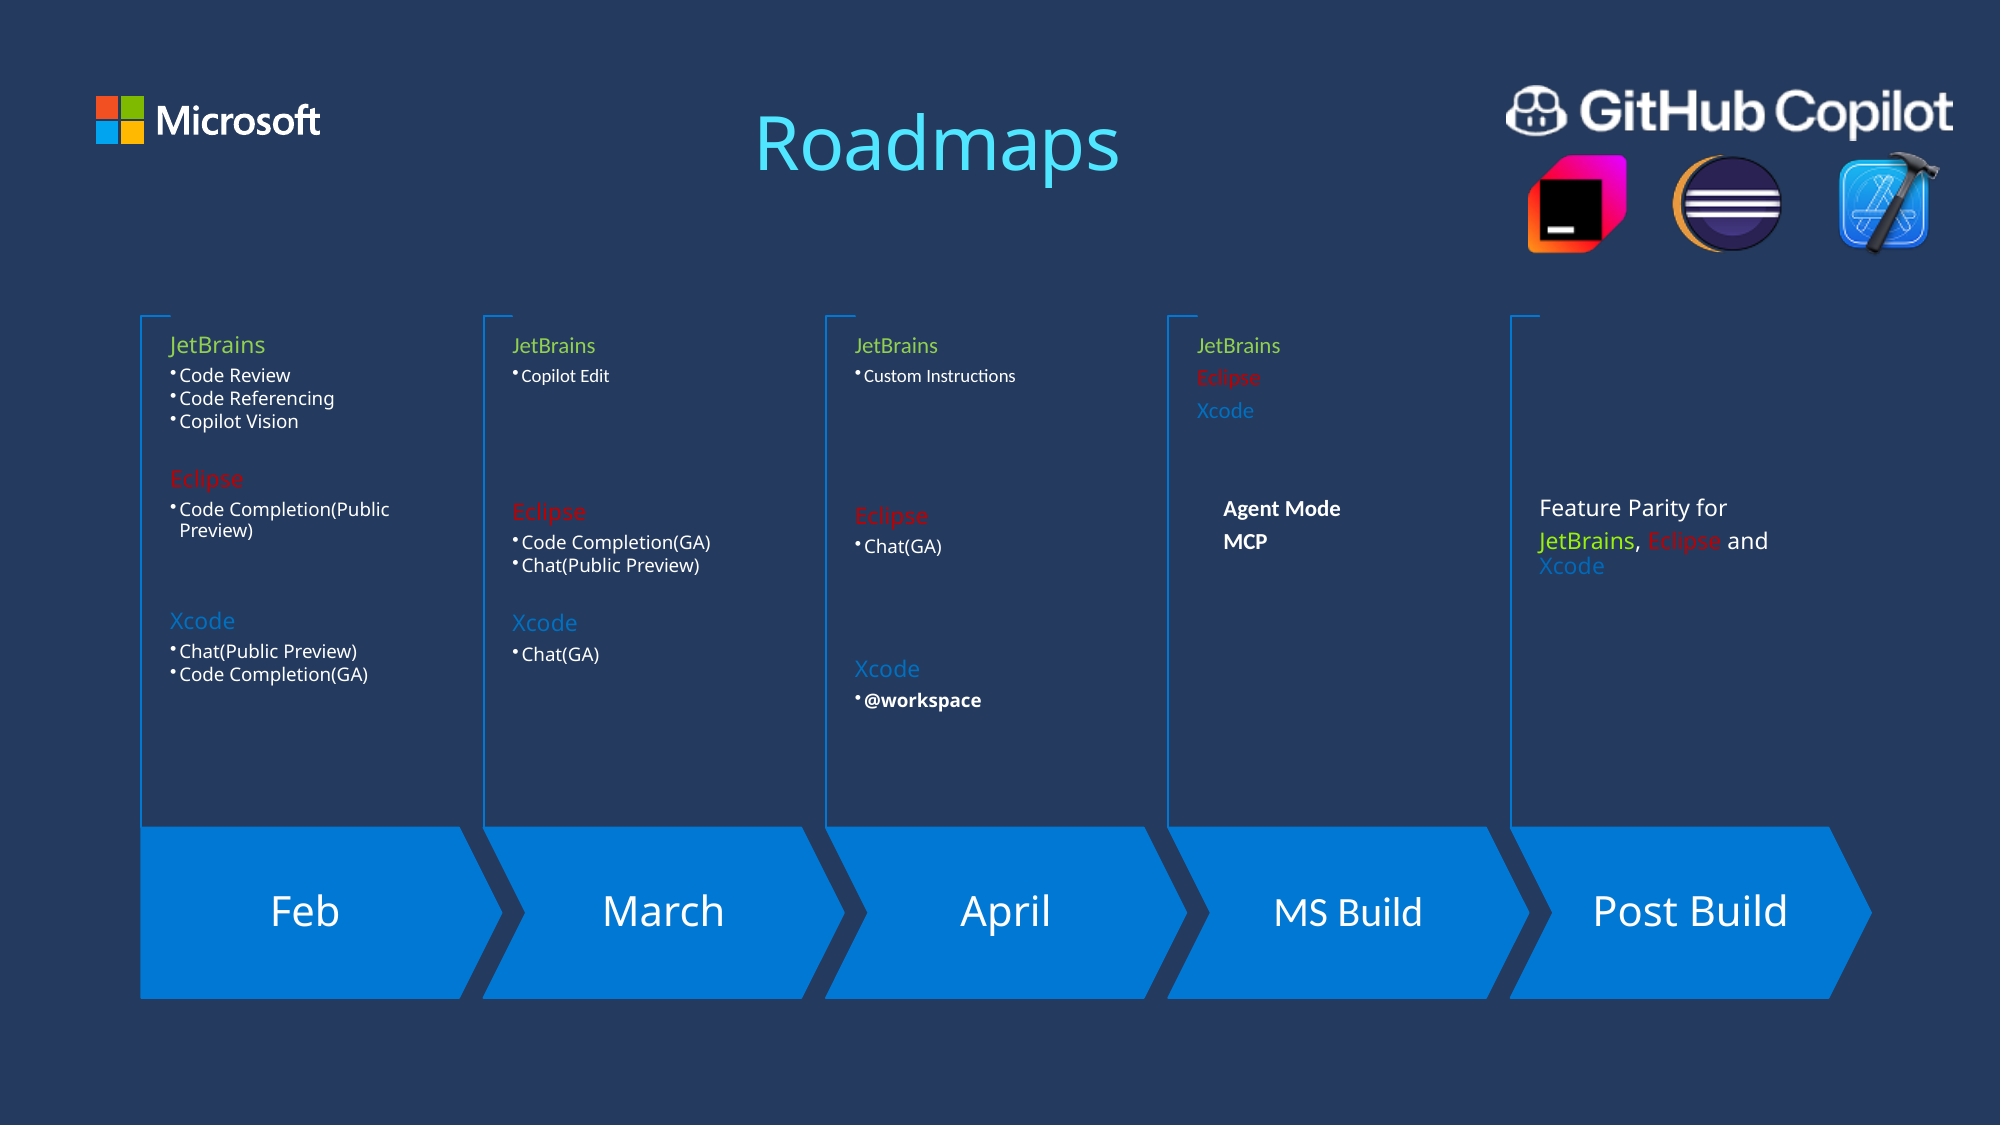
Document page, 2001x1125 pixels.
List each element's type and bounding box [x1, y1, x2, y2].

text_box [140, 88, 1872, 1125]
picture [1506, 85, 1953, 141]
picture [1872, 149, 1940, 260]
